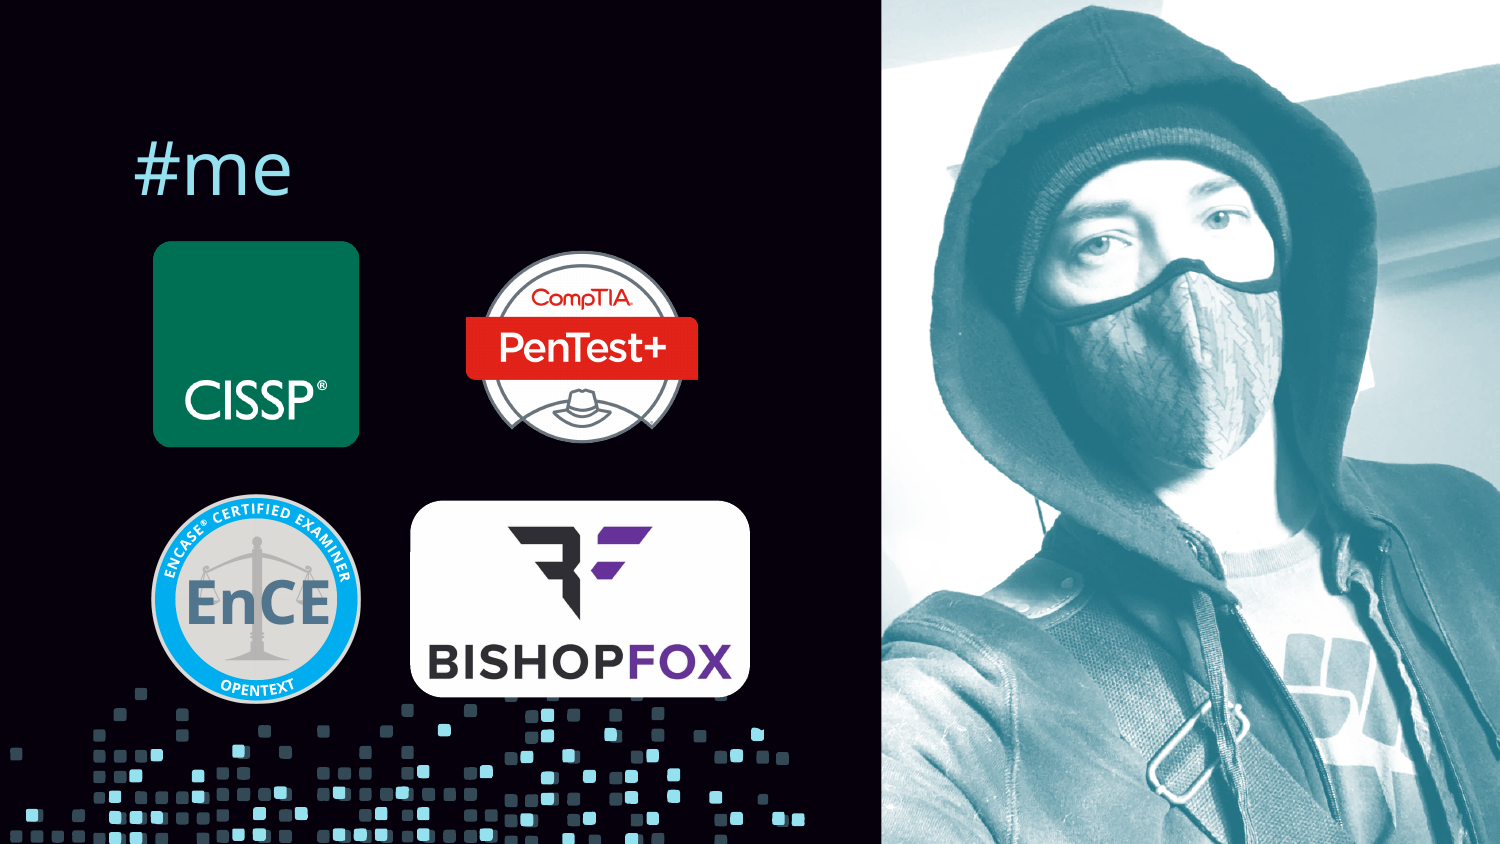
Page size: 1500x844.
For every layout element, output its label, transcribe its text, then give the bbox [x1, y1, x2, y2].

picture [151, 239, 362, 450]
picture [151, 494, 362, 704]
picture [880, 0, 1500, 844]
title #me [118, 123, 790, 372]
picture [409, 199, 751, 698]
